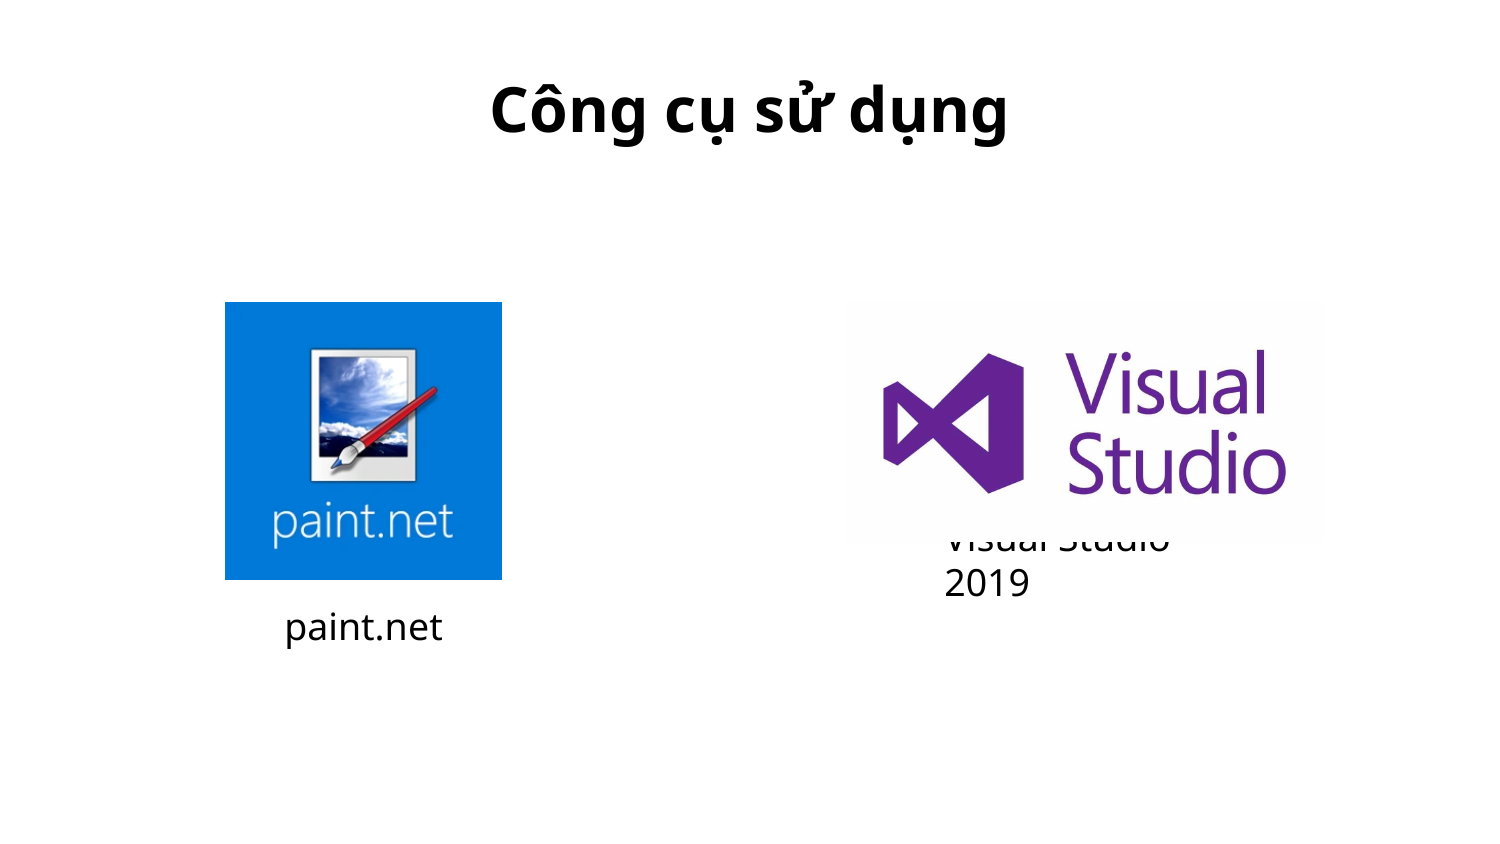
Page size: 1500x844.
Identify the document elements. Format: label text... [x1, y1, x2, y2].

picture [845, 302, 1325, 542]
title Công cụ sử dụng [75, 67, 1425, 147]
picture [225, 302, 503, 580]
text_box Visual Studio 2019 [929, 549, 1240, 576]
text_box paint.net [208, 608, 519, 642]
